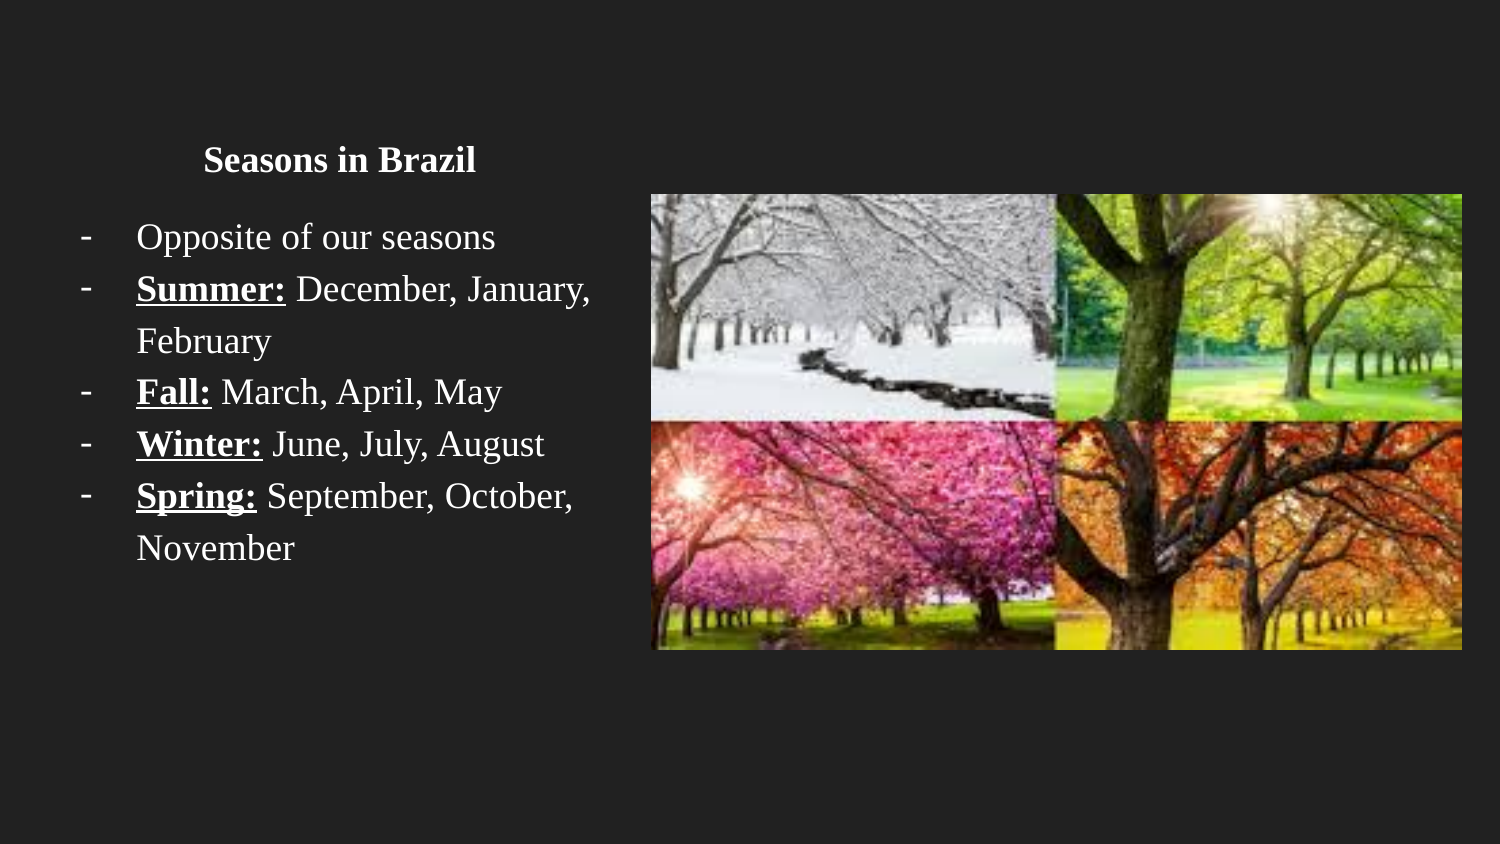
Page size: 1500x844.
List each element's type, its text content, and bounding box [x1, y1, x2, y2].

list Seasons in Brazil Opposite of our seasons Summer: December, January, February Fall: March, April, May Winter: June, July, August Spring: September, October, November [46, 113, 634, 731]
picture [651, 194, 1462, 650]
